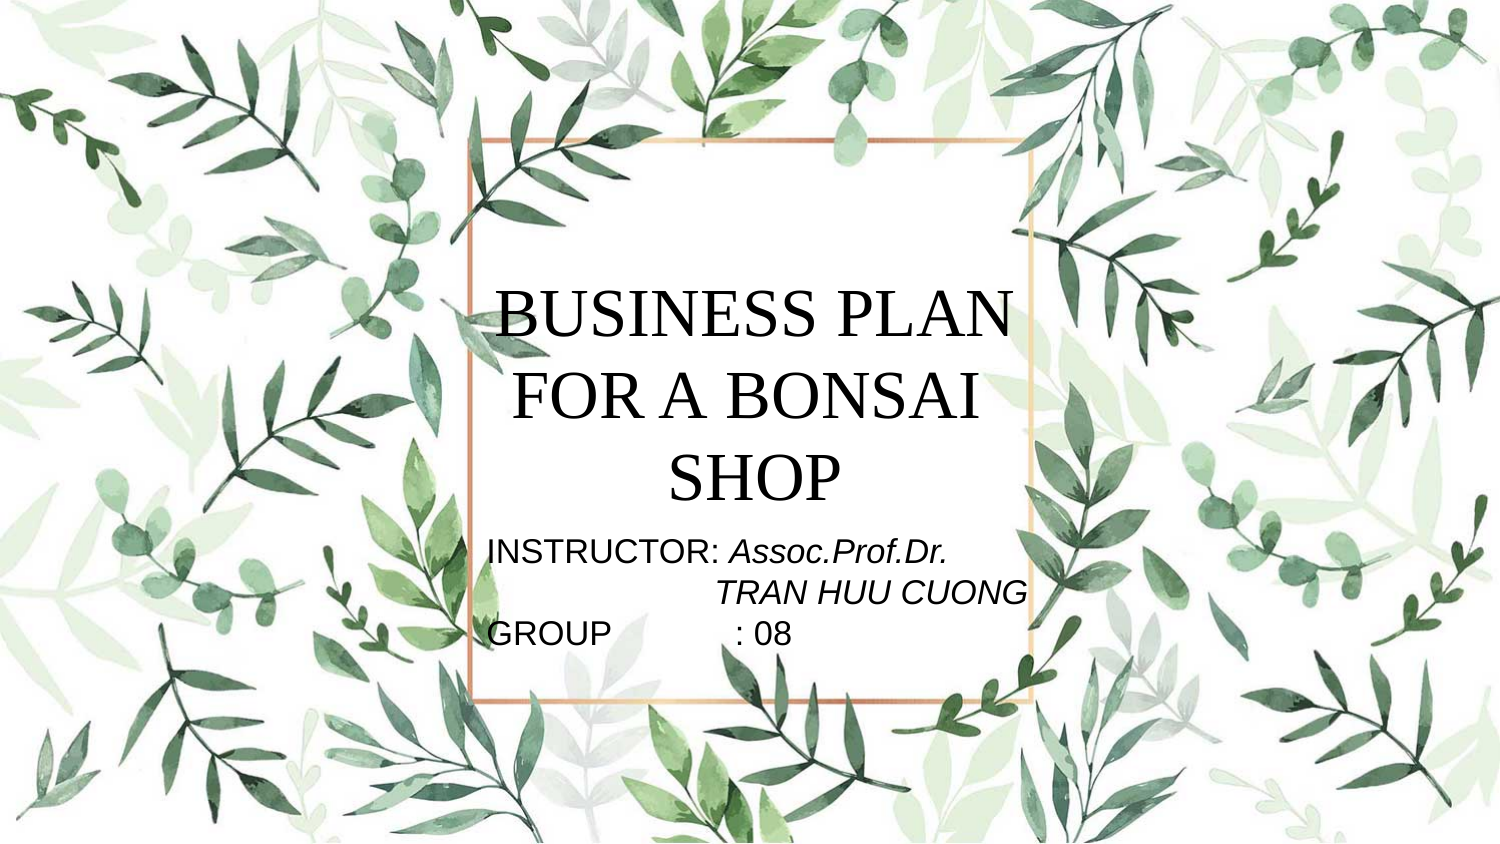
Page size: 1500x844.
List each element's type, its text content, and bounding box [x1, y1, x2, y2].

text_box INSTRUCTOR: Assoc.Prof.Dr. TRAN HUU CUONG GROUP : 08 [471, 579, 1064, 660]
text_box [5, 258, 1500, 571]
picture [0, 0, 1500, 844]
